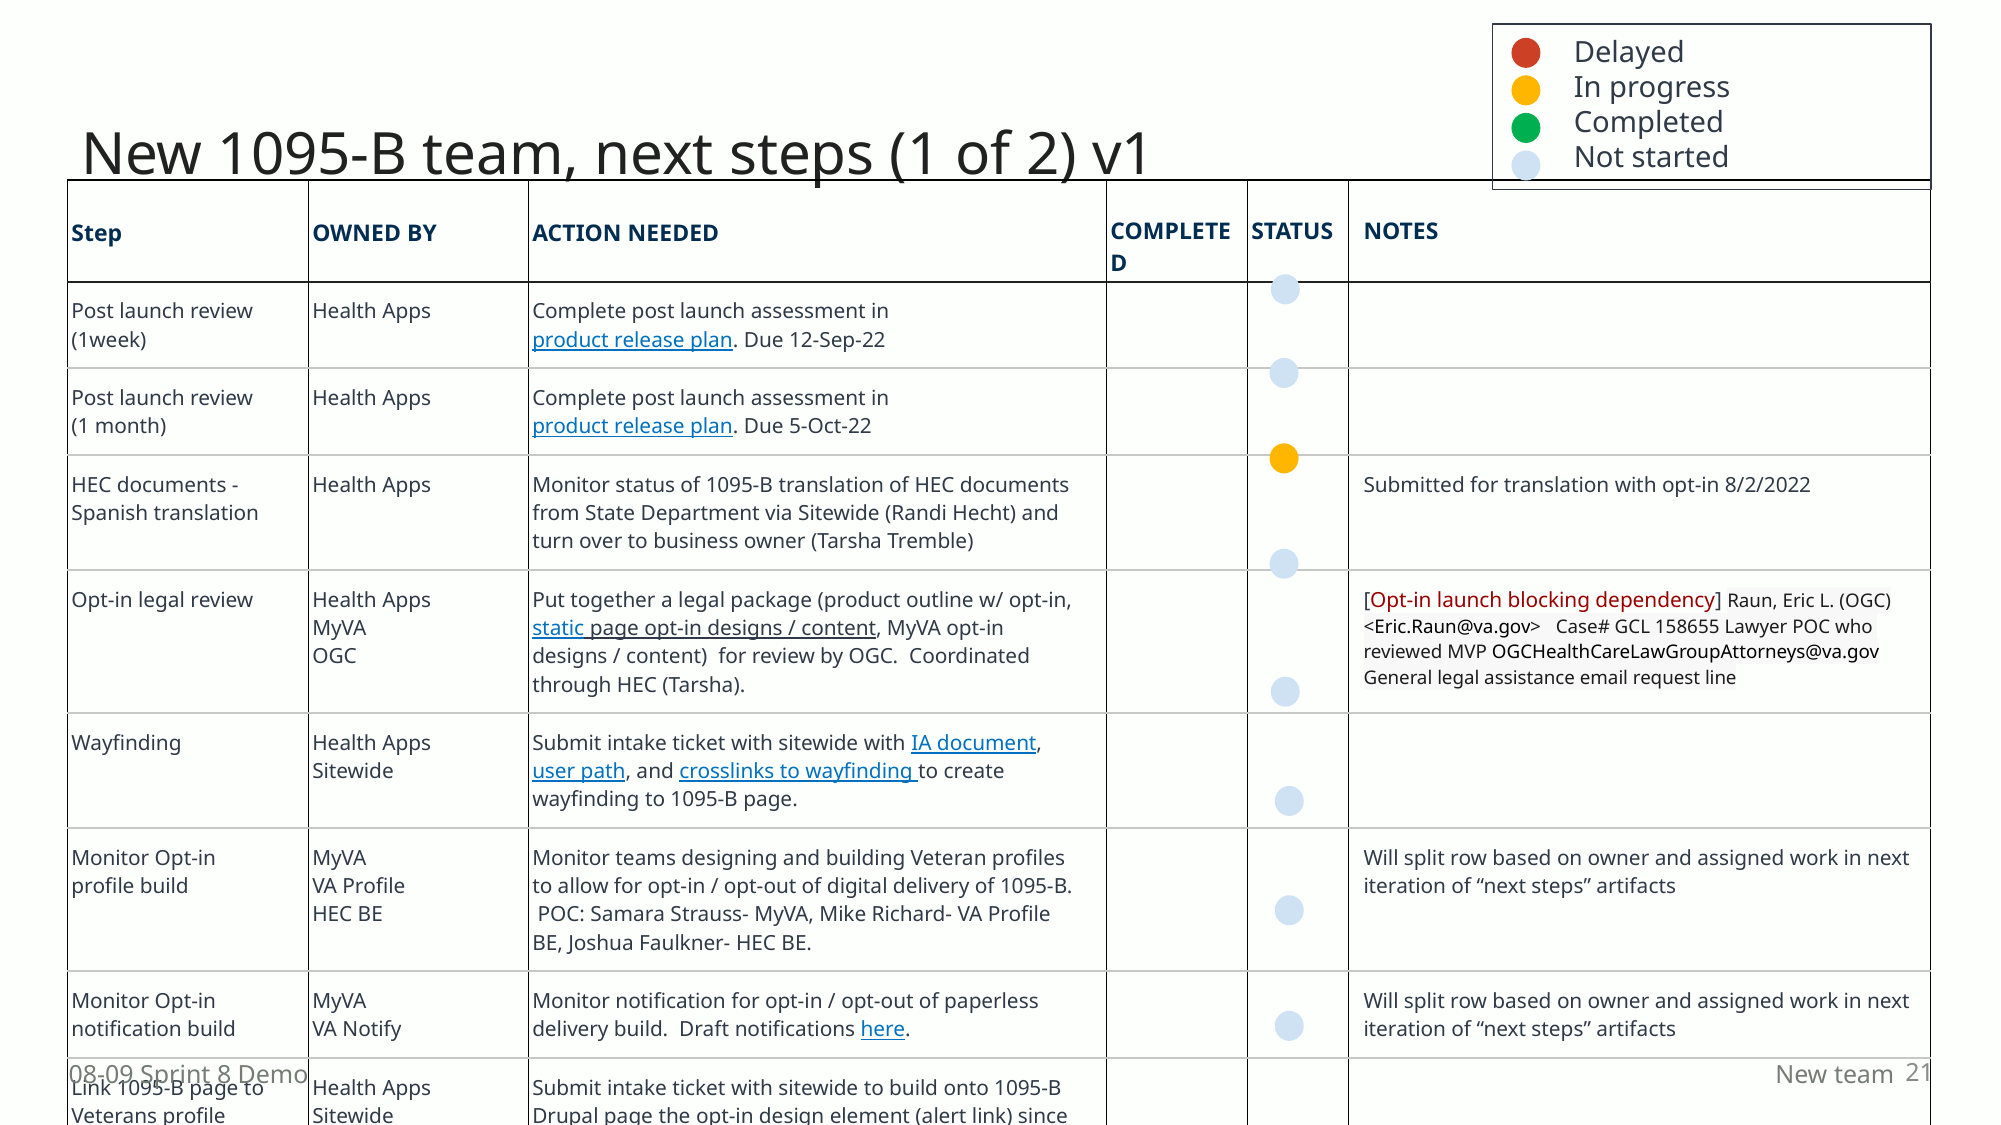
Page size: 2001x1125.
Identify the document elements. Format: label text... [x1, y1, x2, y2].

table_cell Submitted for translation with opt-in 8/2/2022 [1349, 456, 1930, 569]
table_cell Will split row based on owner and assigned work in next iteration of “next steps” artifacts [1349, 972, 1930, 1057]
table_cell [1107, 1059, 1247, 1125]
table_cell [1107, 571, 1247, 712]
table_cell Health Apps [309, 456, 528, 569]
table_cell Will split row based on owner and assigned work in next iteration of “next steps” artifacts [1349, 829, 1930, 970]
text_box 08-09 Sprint 8 Demo [68, 1051, 516, 1097]
table_cell [1248, 1059, 1348, 1125]
text_box [1274, 785, 1304, 816]
table_cell Health Apps [309, 283, 528, 367]
table_cell [1248, 972, 1348, 1057]
table_cell Post launch review (1week) [68, 283, 308, 367]
text_box [1270, 274, 1300, 305]
table_cell [1248, 714, 1348, 827]
table_header NOTES [1349, 181, 1930, 281]
text_box [1511, 112, 1541, 143]
table_header COMPLETED [1107, 181, 1247, 281]
table_cell Opt-in legal review [68, 571, 308, 712]
table_cell HEC documents - Spanish translation [68, 456, 308, 569]
table_cell [1248, 829, 1348, 970]
text_box [1274, 1010, 1304, 1041]
table_cell [1349, 714, 1930, 827]
text_box [1269, 357, 1299, 388]
table_cell [1248, 283, 1348, 367]
title New 1095-B team, next steps (1 of 2) v1 [66, 116, 1388, 179]
table_cell Monitor Opt-in notification build [68, 972, 308, 1051]
text_box [1274, 895, 1304, 926]
table_cell [1349, 283, 1930, 367]
table_cell MyVA VA Notify [309, 972, 528, 1057]
text_box [1511, 75, 1541, 106]
table_header STATUS [1248, 181, 1348, 281]
table_cell [1248, 369, 1348, 454]
table_cell Monitor notification for opt-in / opt-out of paperless delivery build. Draft notifications here. [529, 972, 1106, 1057]
table_cell [1107, 369, 1247, 454]
table_header ACTION NEEDED [529, 181, 1106, 281]
table_cell [1107, 456, 1247, 569]
table_cell Health Apps [309, 369, 528, 454]
table_cell Monitor teams designing and building Veteran profiles to allow for opt-in / opt-out of digital delivery of 1095-B. POC: Samara Strauss- MyVA, Mike Richard- VA Profile BE, Joshua Faulkner- HEC BE. [529, 829, 1106, 970]
table_cell [1349, 369, 1930, 454]
table_cell Health Apps Sitewide MyVA [309, 1059, 528, 1125]
table_cell MyVA VA Profile HEC BE [309, 829, 528, 970]
table_cell [1107, 283, 1247, 367]
table_cell Put together a legal package (product outline w/ opt-in, static page opt-in designs / content, MyVA opt-in designs / content) for review by OGC. Coordinated through HEC (Tarsha). [529, 571, 1106, 712]
text_box New team [1663, 1051, 1910, 1097]
table_cell [1248, 571, 1348, 712]
table_cell Health Apps MyVA OGC [309, 571, 528, 712]
table_header Step [68, 181, 308, 281]
text_box [1492, 24, 1931, 190]
table_cell [1349, 1059, 1930, 1125]
table_cell Monitor Opt-in profile build [68, 829, 308, 970]
table_cell [1107, 972, 1247, 1057]
table_cell Post launch review (1 month) [68, 369, 308, 454]
slide_number 21 [1882, 1043, 1949, 1104]
text_box [1269, 548, 1299, 579]
text_box [1511, 150, 1541, 181]
text_box Delayed In progress Completed Not started [1558, 18, 1932, 189]
table_cell Link 1095-B page to Veterans profile [68, 1097, 308, 1125]
table_header OWNED BY [309, 181, 528, 281]
text_box [1270, 676, 1300, 707]
table_cell Health Apps Sitewide [309, 714, 528, 827]
text_box [1269, 443, 1299, 474]
table_cell Complete post launch assessment in product release plan. Due 5-Oct-22 [529, 369, 1106, 454]
table_cell Complete post launch assessment in product release plan. Due 12-Sep-22 [529, 283, 1106, 367]
table_cell [1107, 829, 1247, 970]
table_cell [1248, 456, 1348, 569]
table_cell [Opt-in launch blocking dependency] Raun, Eric L. (OGC) <Eric.Raun@va.gov> Case# GCL 158655 Lawyer POC who reviewed MVP OGCHealthCareLawGroupAttorneys@va.gov General legal assistance email request line [1349, 571, 1930, 712]
table_cell Monitor status of 1095-B translation of HEC documents from State Department via Sitewide (Randi Hecht) and turn over to business owner (Tarsha Tremble) [529, 456, 1106, 569]
table_cell Wayfinding [68, 714, 308, 827]
table_cell [1107, 714, 1247, 827]
table_cell Submit intake ticket with sitewide to build onto 1095-B Drupal page the opt-in design element (alert link) since opt-in element is the same in unauth and auth environment. opt-in designs [529, 1059, 1106, 1125]
table_cell Submit intake ticket with sitewide with IA document, user path, and crosslinks to wayfinding to create wayfinding to 1095-B page. [529, 714, 1106, 827]
text_box [1511, 37, 1541, 68]
